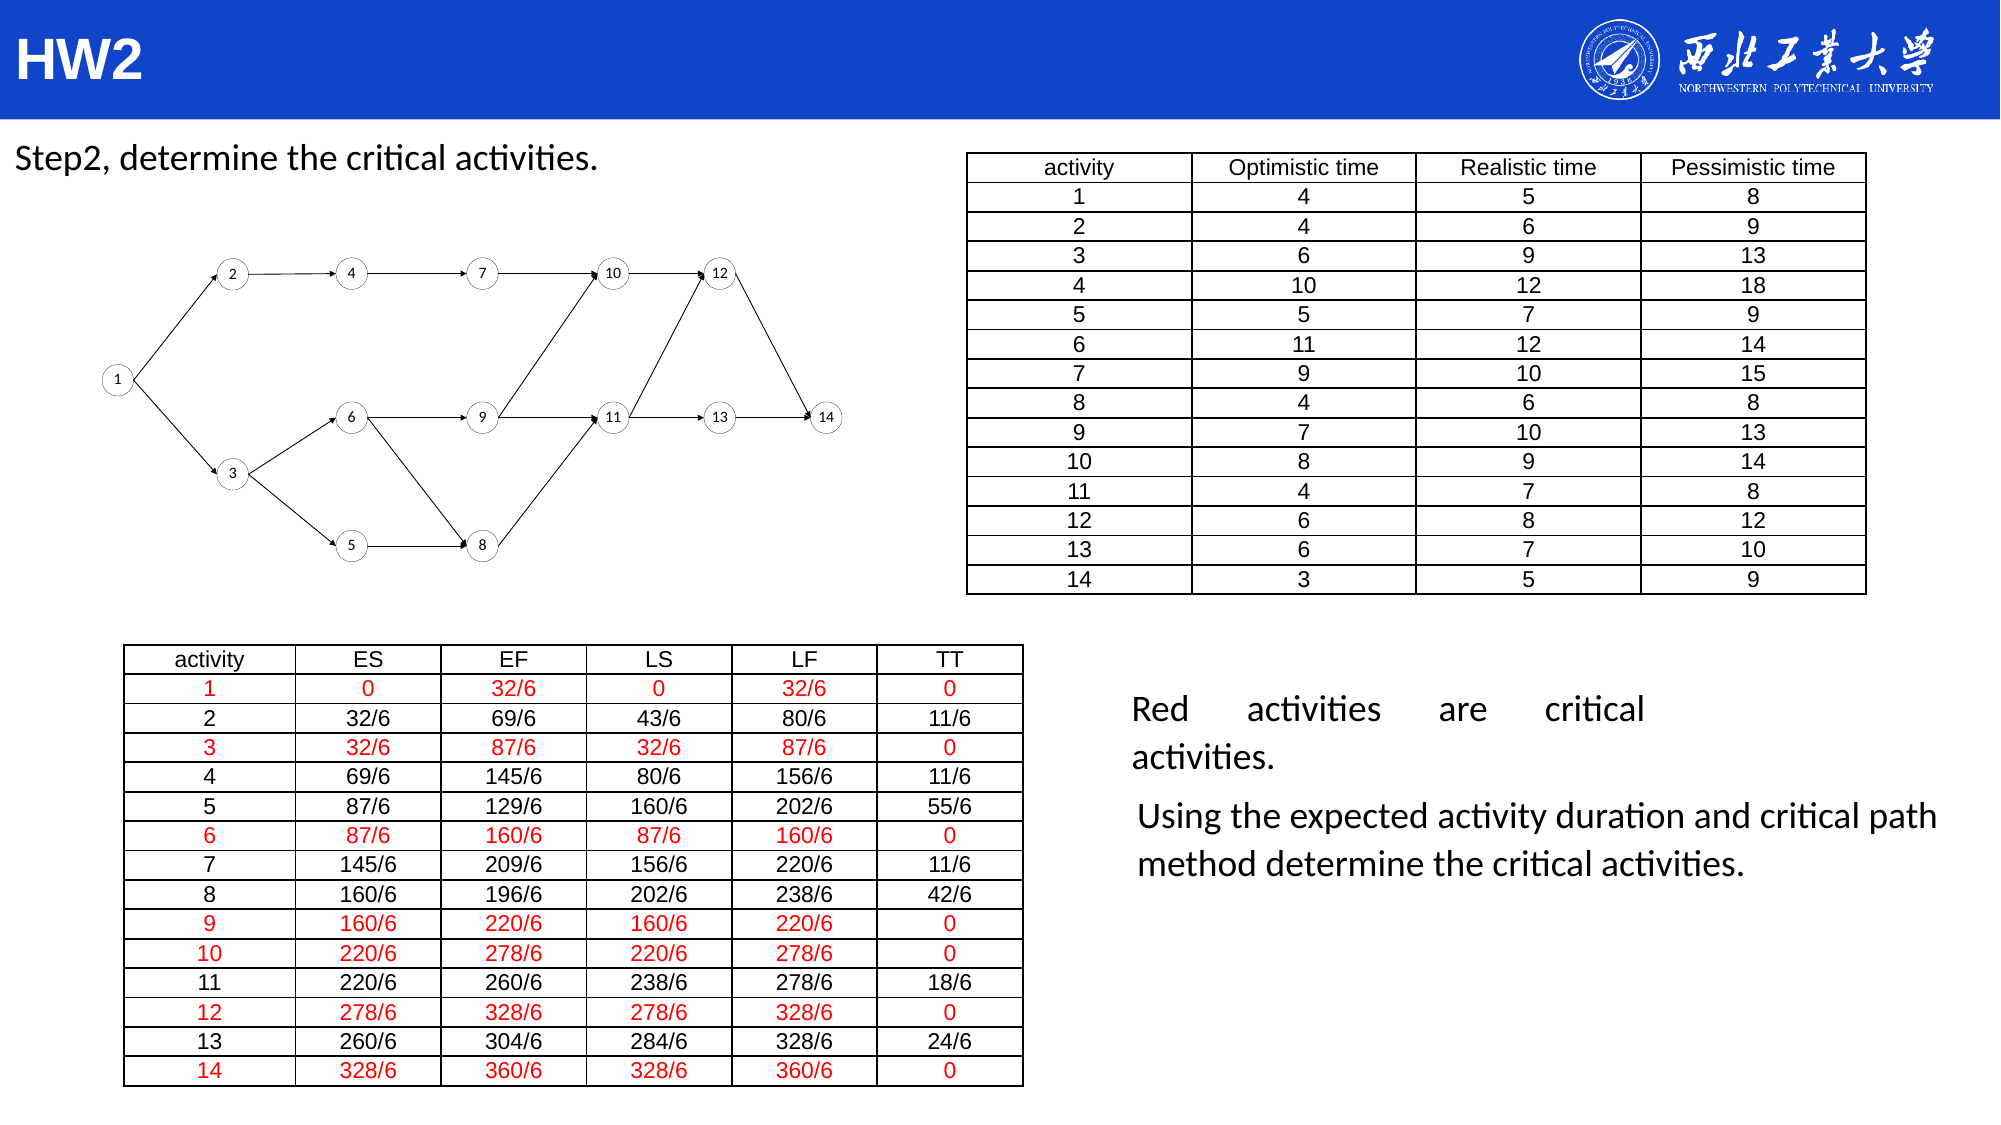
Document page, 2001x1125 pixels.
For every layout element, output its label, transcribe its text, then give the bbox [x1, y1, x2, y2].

table_cell 87/6 [296, 822, 440, 850]
table_cell 209/6 [442, 851, 586, 879]
table_header EF [442, 646, 586, 673]
table_cell 10 [125, 940, 295, 967]
table_cell 156/6 [733, 763, 876, 791]
table_cell 278/6 [733, 940, 876, 967]
table_cell 4 [1193, 183, 1415, 211]
title HW2 [0, 19, 1539, 102]
table_cell 0 [878, 910, 1022, 938]
table_cell 360/6 [733, 1057, 876, 1085]
table_cell 13 [1642, 242, 1865, 270]
table_cell 32/6 [733, 675, 876, 703]
table_cell 11 [125, 969, 295, 997]
table_cell 328/6 [733, 998, 876, 1026]
table_cell 6 [1417, 389, 1640, 417]
table_header Optimistic time [1193, 154, 1415, 182]
table_cell 8 [1642, 389, 1865, 417]
table_cell 3 [968, 242, 1191, 270]
table_header activity [968, 154, 1191, 182]
table_cell 0 [878, 940, 1022, 967]
table_cell 7 [125, 851, 295, 879]
table_cell 24/6 [878, 1028, 1022, 1055]
table_cell 7 [1417, 477, 1640, 505]
table_cell 32/6 [587, 734, 731, 761]
table_cell 238/6 [587, 969, 731, 997]
table_cell 260/6 [442, 969, 586, 997]
table_cell 0 [296, 675, 440, 703]
table_cell 220/6 [733, 910, 876, 938]
picture [1679, 27, 1934, 92]
table_cell 0 [587, 675, 731, 703]
table_header LS [587, 646, 731, 673]
table_cell 9 [968, 419, 1191, 446]
table_cell 8 [1417, 507, 1640, 535]
table_cell 13 [1642, 419, 1865, 446]
table_cell 15 [1642, 360, 1865, 387]
table_cell 11/6 [878, 704, 1022, 732]
table_cell 69/6 [296, 763, 440, 791]
table_cell 278/6 [733, 969, 876, 997]
table_cell 87/6 [442, 734, 586, 761]
table_cell 80/6 [733, 704, 876, 732]
table_cell 1 [968, 183, 1191, 211]
table_cell 0 [878, 734, 1022, 761]
table_cell 11 [968, 477, 1191, 505]
table_cell 0 [878, 675, 1022, 703]
table_cell 220/6 [296, 969, 440, 997]
table_cell 32/6 [296, 734, 440, 761]
table_cell 8 [1642, 477, 1865, 505]
table_cell 196/6 [442, 881, 586, 908]
table_cell 328/6 [733, 1028, 876, 1055]
table_cell 160/6 [587, 910, 731, 938]
table_header activity [125, 646, 295, 673]
table_cell 12 [1642, 507, 1865, 535]
table_cell 6 [1193, 536, 1415, 564]
table_cell 9 [125, 910, 295, 938]
table_cell 2 [125, 704, 295, 732]
table_cell 8 [968, 389, 1191, 417]
table_cell 55/6 [878, 793, 1022, 820]
table_cell 328/6 [587, 1057, 731, 1085]
table_cell 14 [125, 1057, 295, 1085]
table_cell 10 [1417, 360, 1640, 387]
table_cell 360/6 [442, 1057, 586, 1085]
table_cell 0 [878, 1057, 1022, 1085]
table_cell 5 [1417, 183, 1640, 211]
table_cell 14 [968, 566, 1191, 593]
table_cell 5 [1193, 301, 1415, 329]
table_cell 13 [125, 1028, 295, 1055]
table_cell 14 [1642, 448, 1865, 476]
table_cell 278/6 [442, 940, 586, 967]
text_box Using the expected activity duration and critical path method determine the critical activities. [1122, 780, 1954, 892]
picture [1579, 19, 1660, 100]
table_cell 12 [1417, 330, 1640, 358]
table_cell 0 [878, 998, 1022, 1026]
table_cell 160/6 [733, 822, 876, 850]
table_cell 7 [968, 360, 1191, 387]
table_cell 8 [125, 881, 295, 908]
table_cell 260/6 [296, 1028, 440, 1055]
table_cell 10 [1642, 536, 1865, 564]
table_cell 220/6 [587, 940, 731, 967]
table_cell 220/6 [733, 851, 876, 879]
text_box Red activities are critical activities. [1116, 672, 1661, 784]
table_cell 160/6 [442, 822, 586, 850]
table_cell 6 [125, 822, 295, 850]
table_cell 32/6 [296, 704, 440, 732]
table_cell 129/6 [442, 793, 586, 820]
table_cell 43/6 [587, 704, 731, 732]
table_cell 18/6 [878, 969, 1022, 997]
table_cell 202/6 [587, 881, 731, 908]
table_cell 220/6 [296, 940, 440, 967]
table_cell 328/6 [442, 998, 586, 1026]
table_header ES [296, 646, 440, 673]
table_header TT [878, 646, 1022, 673]
table_header LF [733, 646, 876, 673]
table_cell 145/6 [442, 763, 586, 791]
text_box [100, 256, 843, 563]
table_cell 160/6 [296, 910, 440, 938]
table_cell 11/6 [878, 763, 1022, 791]
table_cell 12 [125, 998, 295, 1026]
table_cell 14 [1642, 330, 1865, 358]
table_cell 12 [1417, 272, 1640, 299]
table_cell 7 [1417, 536, 1640, 564]
table_cell 8 [1193, 448, 1415, 476]
table_cell 13 [968, 536, 1191, 564]
table_cell 6 [1193, 242, 1415, 270]
table_cell 87/6 [296, 793, 440, 820]
table_cell 10 [1417, 419, 1640, 446]
table_cell 4 [125, 763, 295, 791]
table_cell 9 [1642, 213, 1865, 240]
table_cell 4 [1193, 213, 1415, 240]
table_cell 9 [1642, 566, 1865, 593]
table_cell 9 [1417, 242, 1640, 270]
table_cell 238/6 [733, 881, 876, 908]
table_cell 2 [968, 213, 1191, 240]
table_cell 3 [125, 734, 295, 761]
table_cell 284/6 [587, 1028, 731, 1055]
table_cell 80/6 [587, 763, 731, 791]
table_cell 278/6 [587, 998, 731, 1026]
table_cell 9 [1417, 448, 1640, 476]
table_cell 0 [878, 822, 1022, 850]
table_cell 1 [125, 675, 295, 703]
table_cell 87/6 [587, 822, 731, 850]
table_cell 87/6 [733, 734, 876, 761]
table_cell 11 [1193, 330, 1415, 358]
table_cell 4 [1193, 477, 1415, 505]
table_cell 220/6 [442, 910, 586, 938]
table_cell 8 [1642, 183, 1865, 211]
table_cell 278/6 [296, 998, 440, 1026]
table_cell 6 [968, 330, 1191, 358]
table_cell 5 [968, 301, 1191, 329]
table_cell 18 [1642, 272, 1865, 299]
table_cell 4 [968, 272, 1191, 299]
table_cell 304/6 [442, 1028, 586, 1055]
table_cell 156/6 [587, 851, 731, 879]
table_cell 10 [968, 448, 1191, 476]
table_cell 10 [1193, 272, 1415, 299]
table_cell 6 [1193, 507, 1415, 535]
table_cell 32/6 [442, 675, 586, 703]
table_cell 11/6 [878, 851, 1022, 879]
table_cell 7 [1193, 419, 1415, 446]
table_cell 4 [1193, 389, 1415, 417]
table_cell 202/6 [733, 793, 876, 820]
table_cell 7 [1417, 301, 1640, 329]
table_cell 328/6 [296, 1057, 440, 1085]
text_box Step2, determine the critical activities. [0, 122, 1990, 186]
table_cell 160/6 [296, 881, 440, 908]
table_cell 9 [1193, 360, 1415, 387]
table_cell 145/6 [296, 851, 440, 879]
table_cell 9 [1642, 301, 1865, 329]
table_cell 3 [1193, 566, 1415, 593]
table_cell 42/6 [878, 881, 1022, 908]
table_cell 160/6 [587, 793, 731, 820]
table_cell 12 [968, 507, 1191, 535]
table_cell 5 [1417, 566, 1640, 593]
table_header Pessimistic time [1642, 154, 1865, 182]
table_header Realistic time [1417, 154, 1640, 182]
table_cell 69/6 [442, 704, 586, 732]
table_cell 5 [125, 793, 295, 820]
table_cell 6 [1417, 213, 1640, 240]
